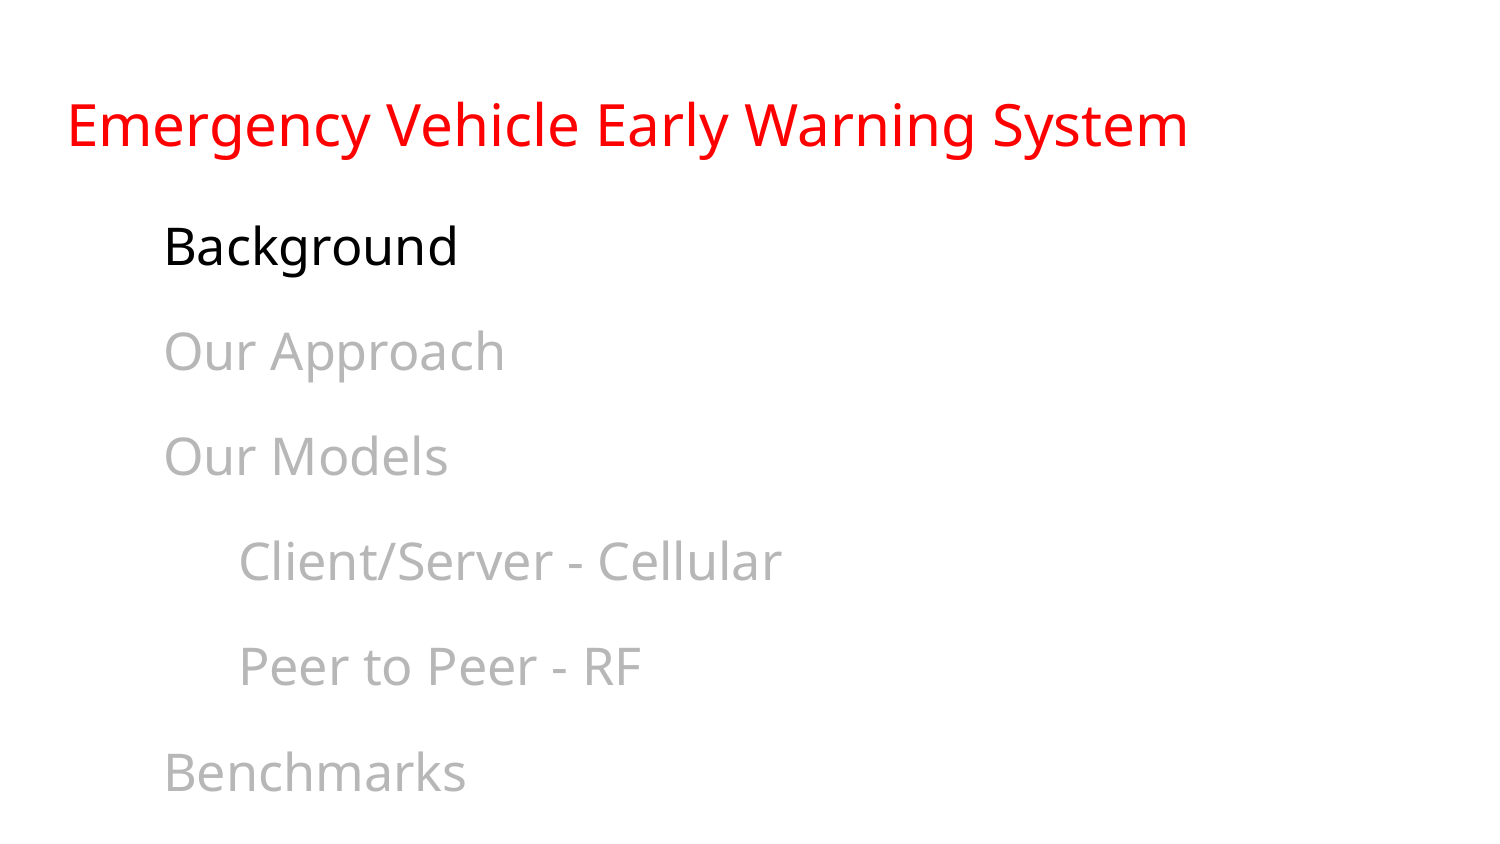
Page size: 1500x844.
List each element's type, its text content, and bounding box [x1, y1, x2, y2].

list Background Our Approach Our Models Client/Server - Cellular Peer to Peer - RF Benchmarks Conclusion & Future Works Demo [136, 189, 1449, 750]
title Emergency Vehicle Early Warning System [51, 72, 1449, 167]
